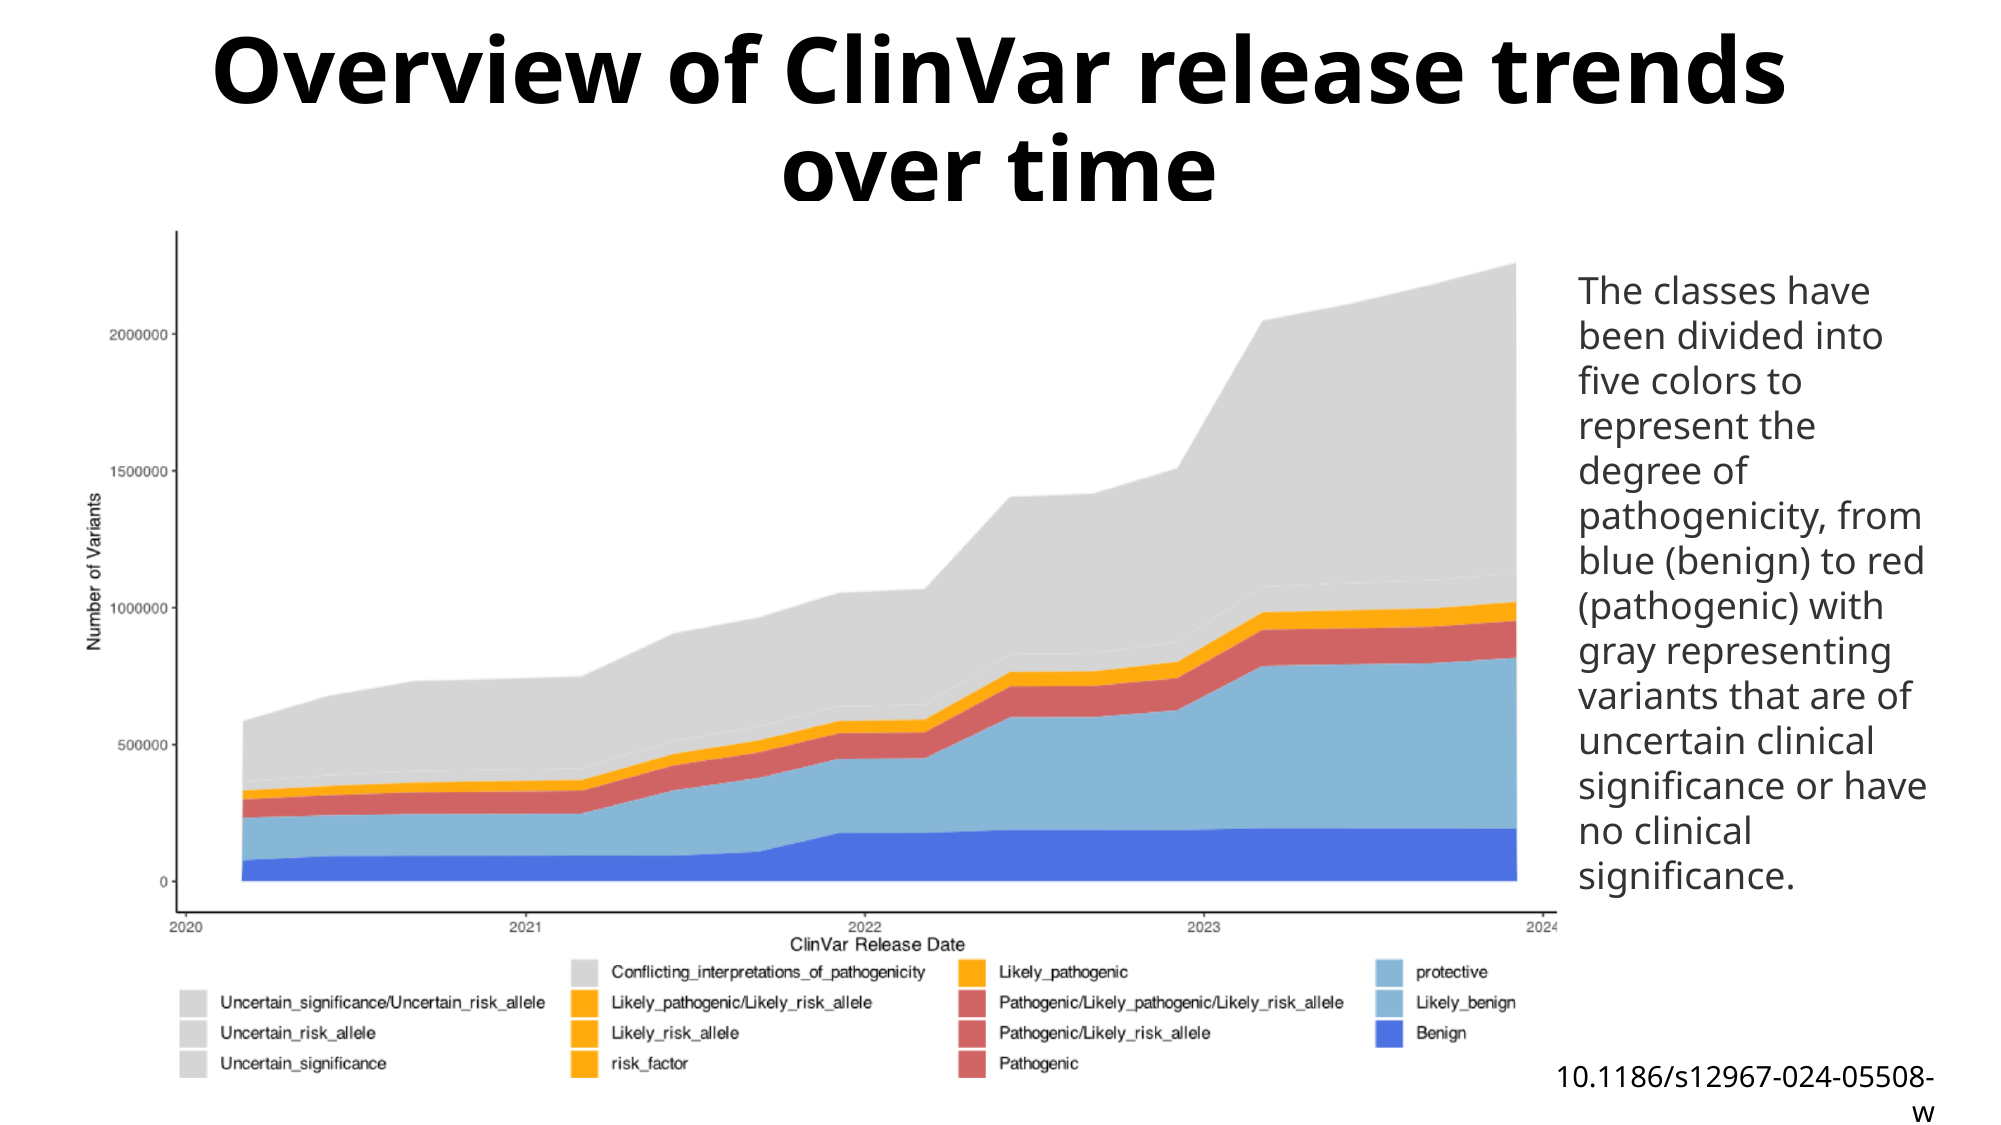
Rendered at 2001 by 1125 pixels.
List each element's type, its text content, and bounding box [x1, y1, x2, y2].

text_box 10.1186/s12967-024-05508-w [1521, 1050, 1950, 1125]
text_box The classes have been divided into five colors to represent the degree of pathogenicity, from blue (benign) to red (pathogenic) with gray representing variants that are of uncertain clinical significance or have no clinical significance. [1564, 259, 1950, 905]
title Overview of ClinVar release trends over time [137, 49, 1863, 197]
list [85, 201, 1564, 1078]
